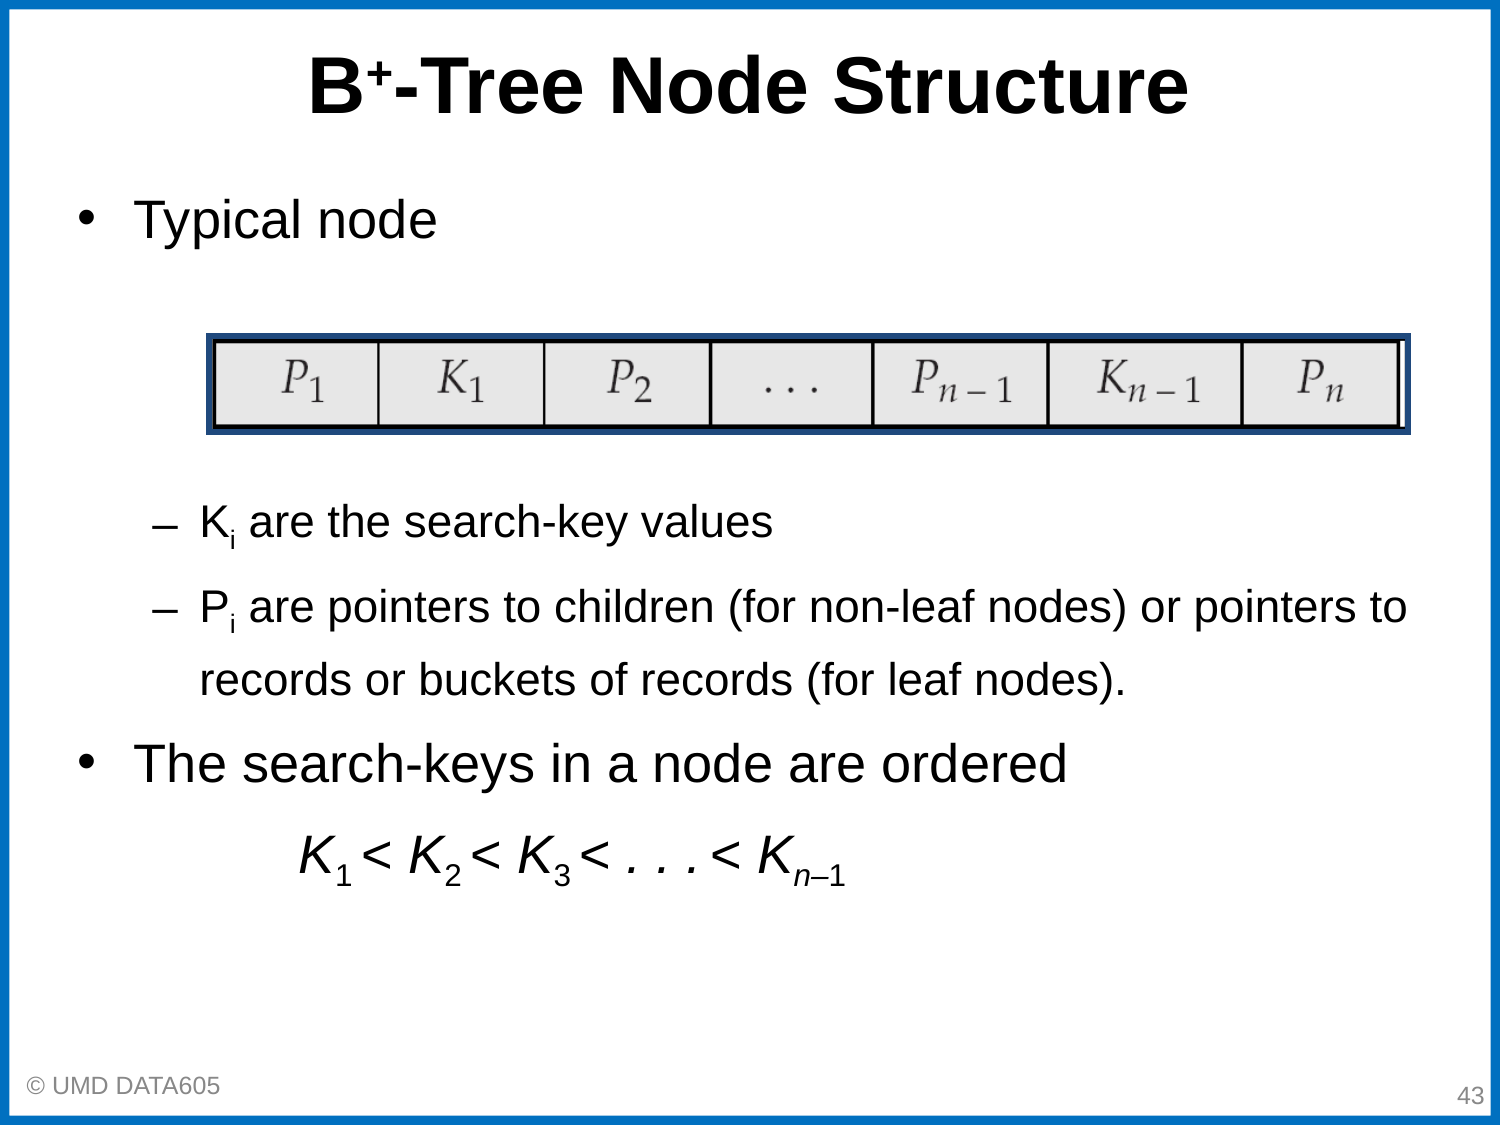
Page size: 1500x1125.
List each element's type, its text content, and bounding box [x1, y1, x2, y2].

slide_number ‹#› [1149, 1065, 1500, 1125]
list Typical node Ki are the search-key values Pi are pointers to children (for non-leaf nodes) or pointers to records or buckets of records (for leaf nodes). The search-keys in a node are ordered K1 < K2 < K3 < . . . < Kn–1 [62, 163, 1438, 1039]
title B+-Tree Node Structure [24, 24, 1475, 138]
picture [212, 338, 1406, 430]
